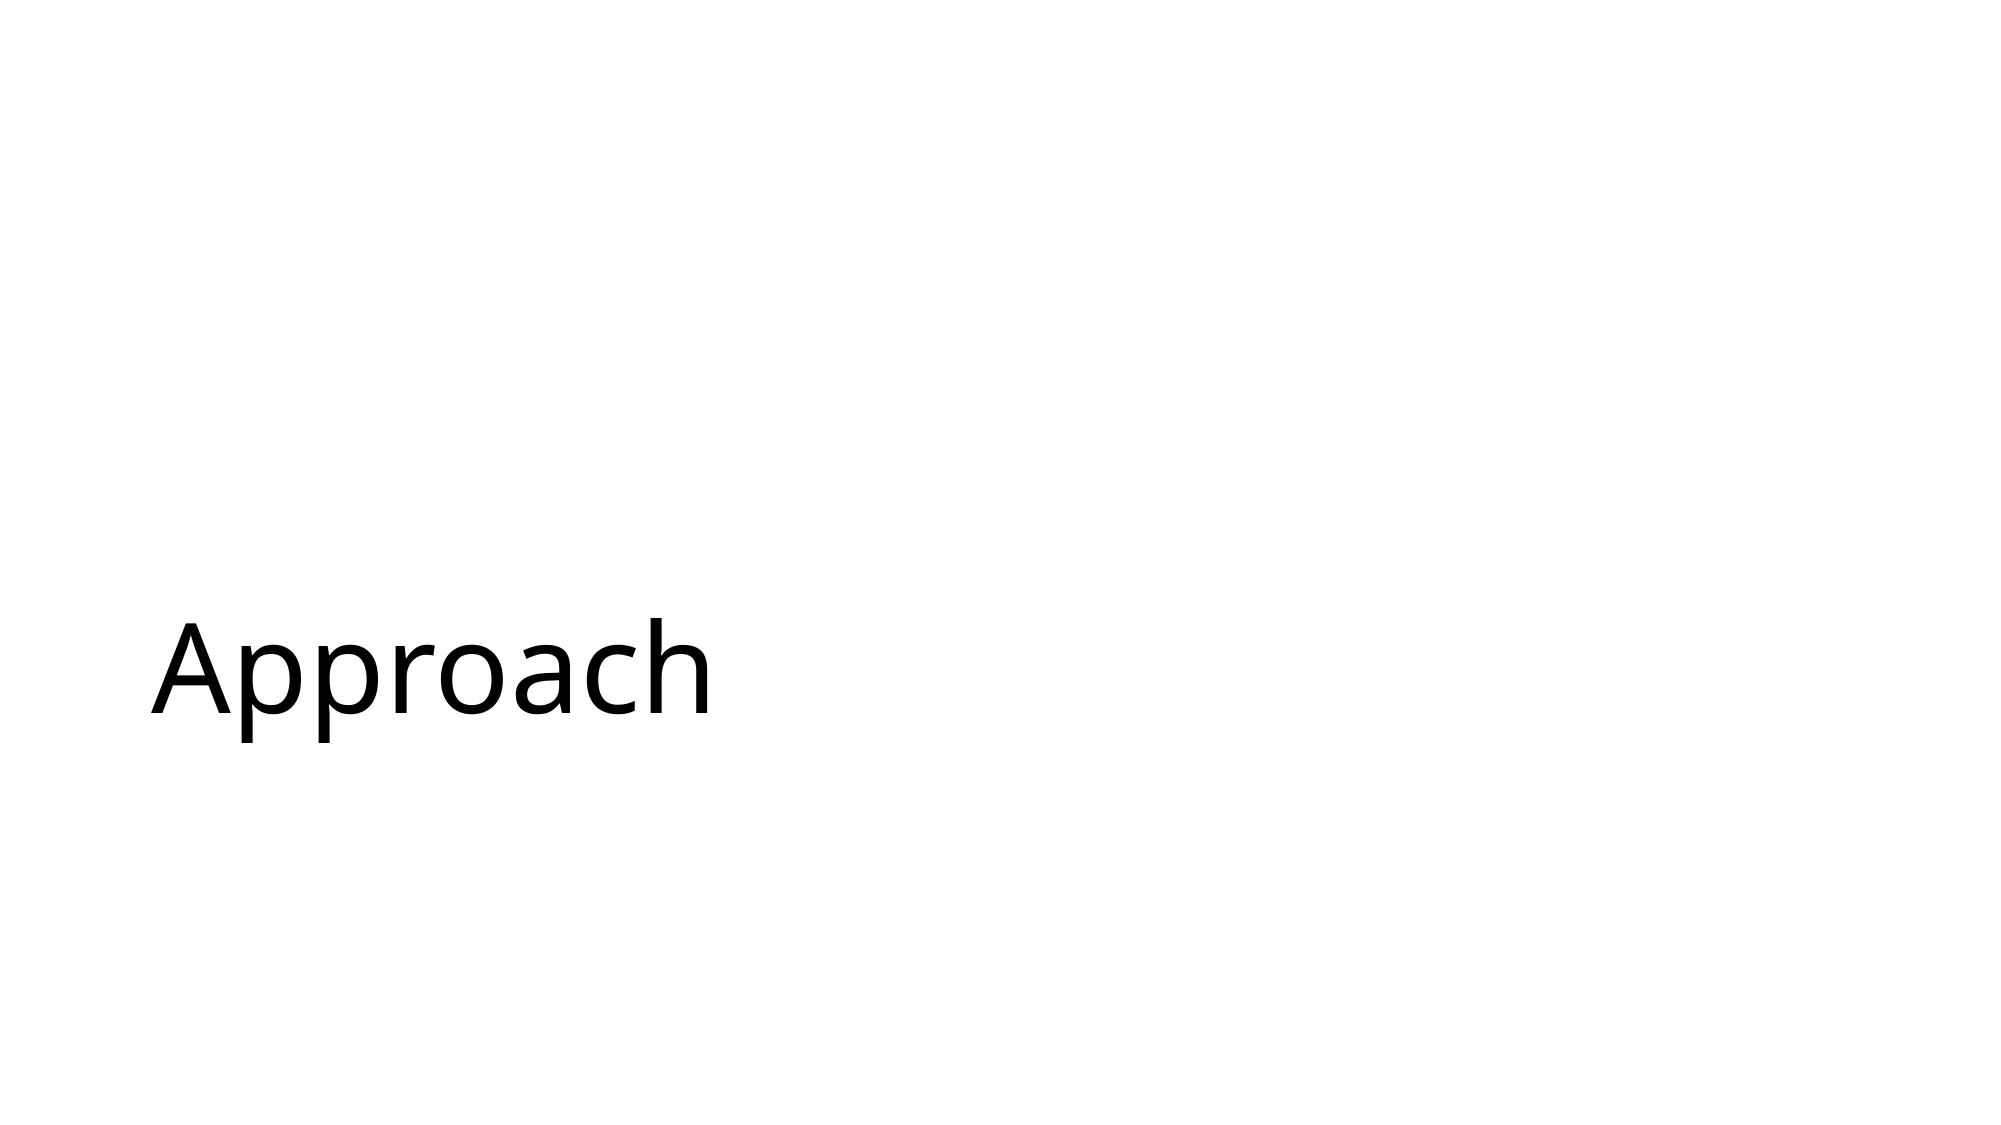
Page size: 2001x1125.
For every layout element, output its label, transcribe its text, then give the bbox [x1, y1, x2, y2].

title Approach [136, 280, 1862, 749]
